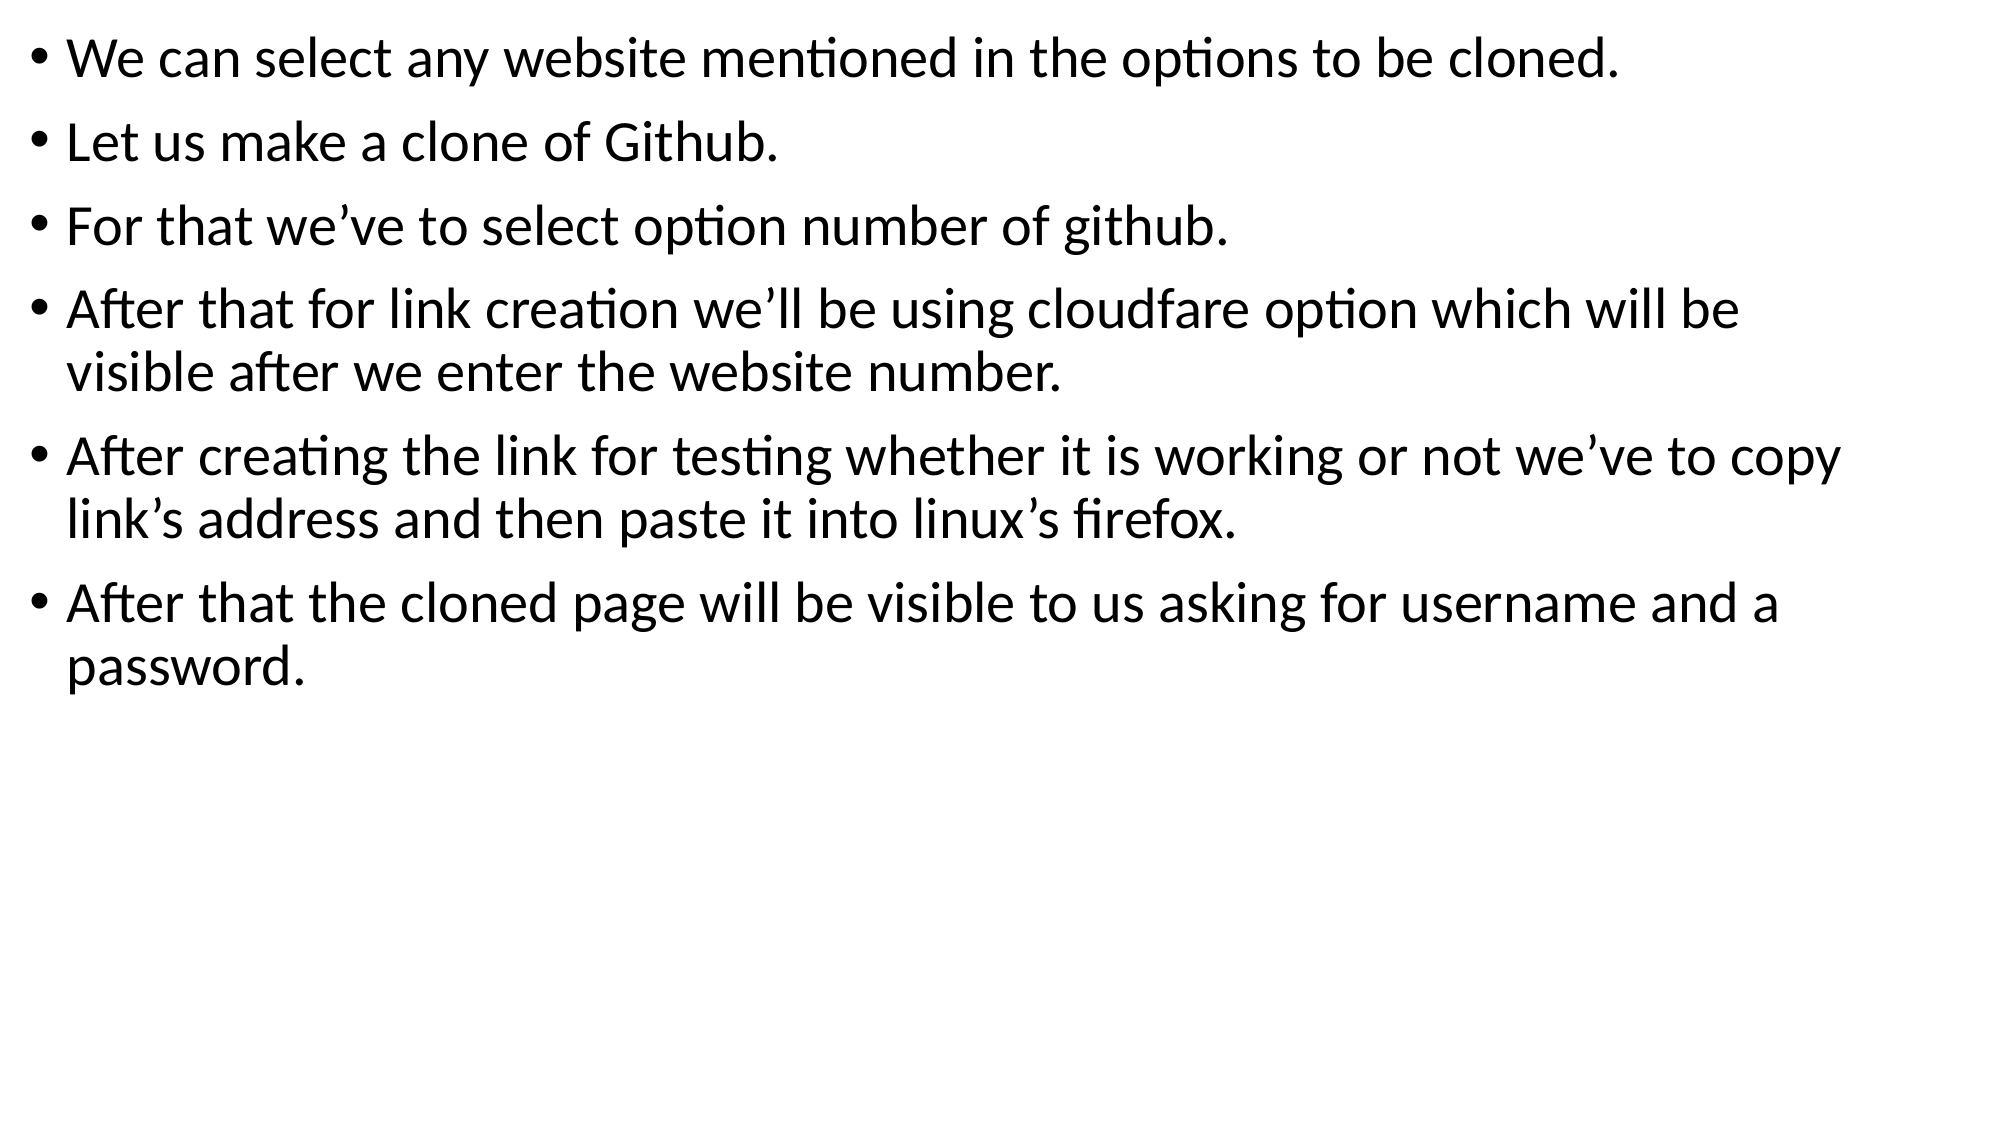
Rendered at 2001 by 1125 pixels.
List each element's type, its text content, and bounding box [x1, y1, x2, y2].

list We can select any website mentioned in the options to be cloned. Let us make a clone of Github. For that we’ve to select option number of github. After that for link creation we’ll be using cloudfare option which will be visible after we enter the website number. After creating the link for testing whether it is working or not we’ve to copy link’s address and then paste it into linux’s firefox. After that the cloned page will be visible to us asking for username and a password. [14, 19, 1863, 1014]
